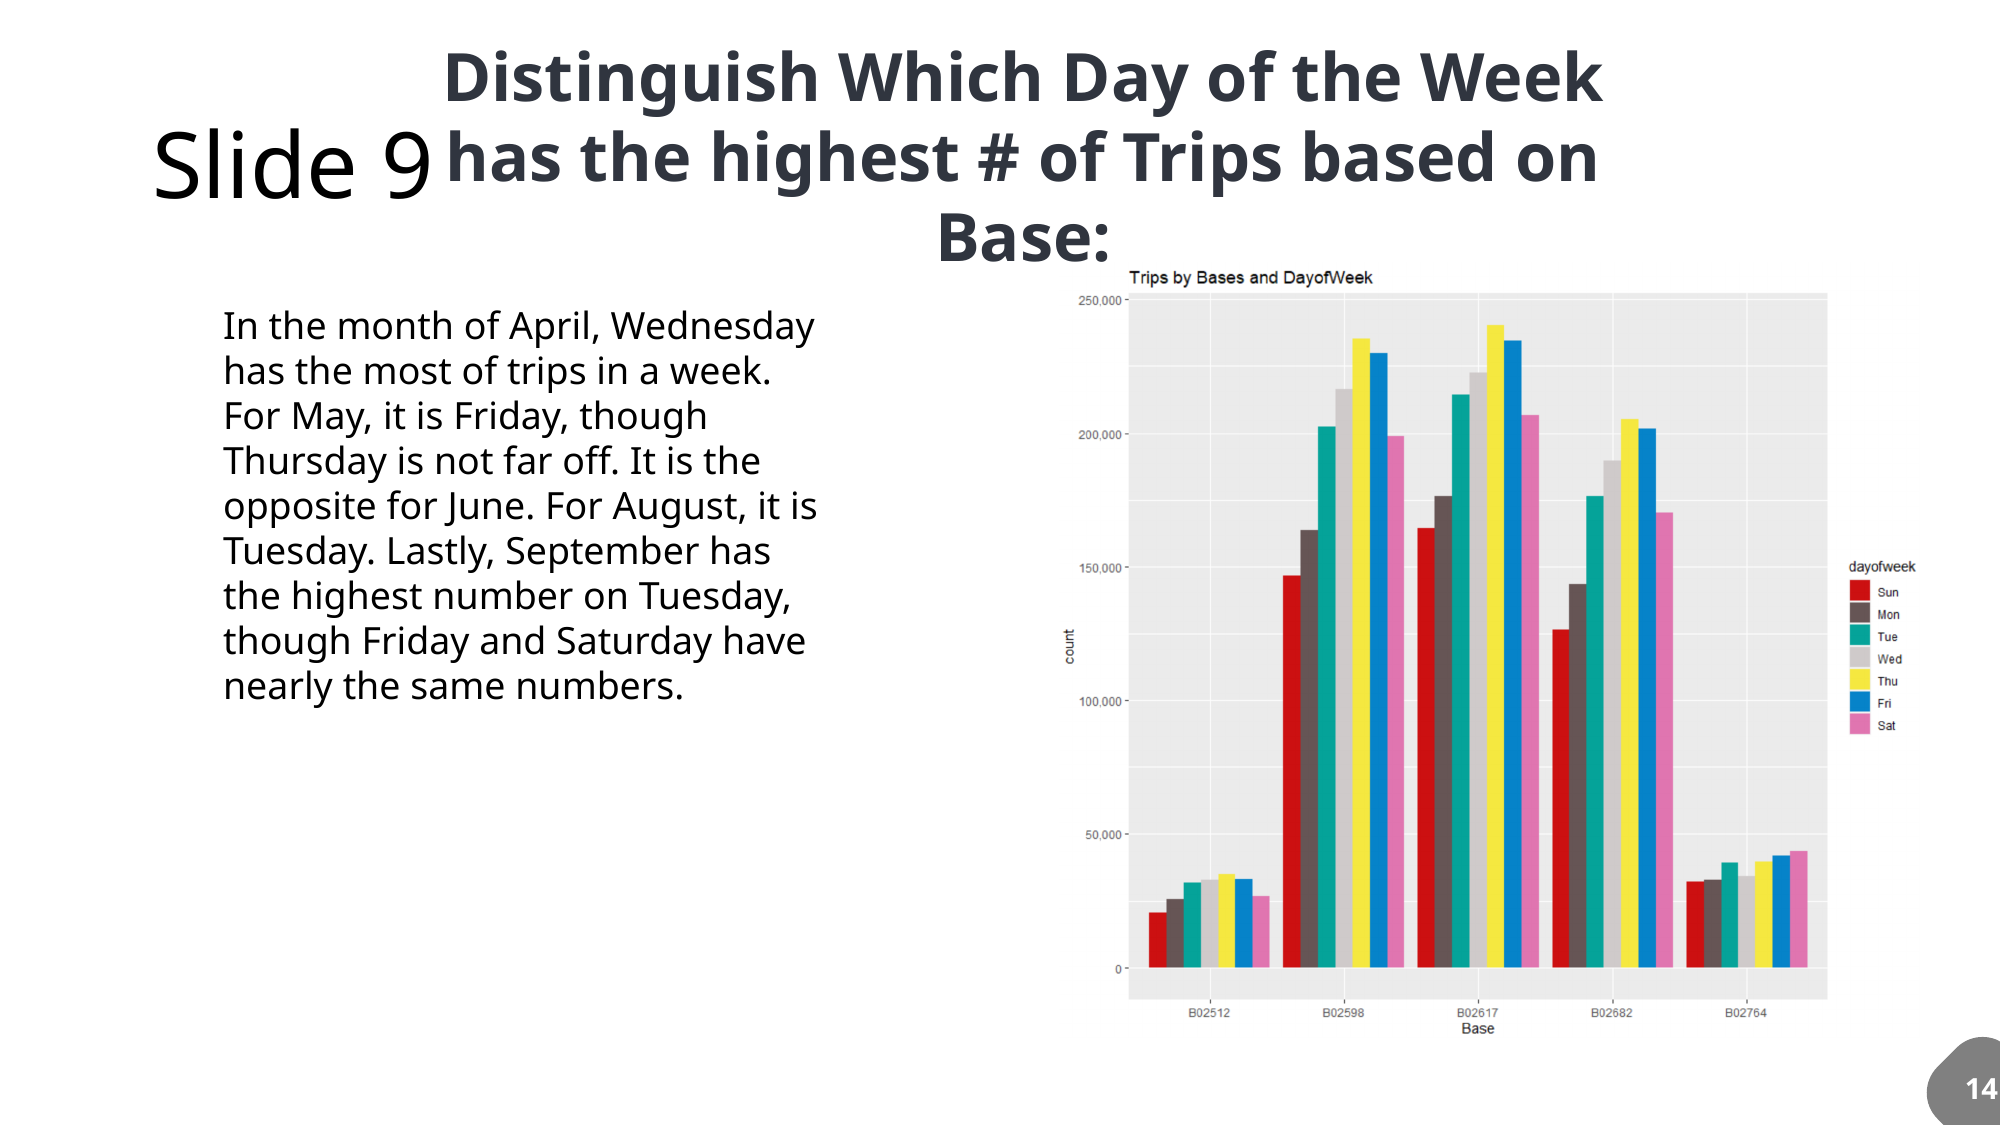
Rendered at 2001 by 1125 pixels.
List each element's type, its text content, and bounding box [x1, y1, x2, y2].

text_box Distinguish Which Day of the Week has the highest # of Trips based on Base: [376, 34, 1671, 59]
text_box In the month of April, Wednesday has the most of trips in a week. For May, it is Friday, though Thursday is not far off. It is the opposite for June. For August, it is Tuesday. Lastly, September has the highest number on Tuesday, though Friday and Saturday have nearly the same numbers. [208, 295, 842, 715]
text_box 14 [1950, 1063, 2000, 1113]
picture [1059, 262, 1920, 1038]
text_box [1925, 1035, 2000, 1125]
title Slide 9 [137, 59, 1863, 278]
